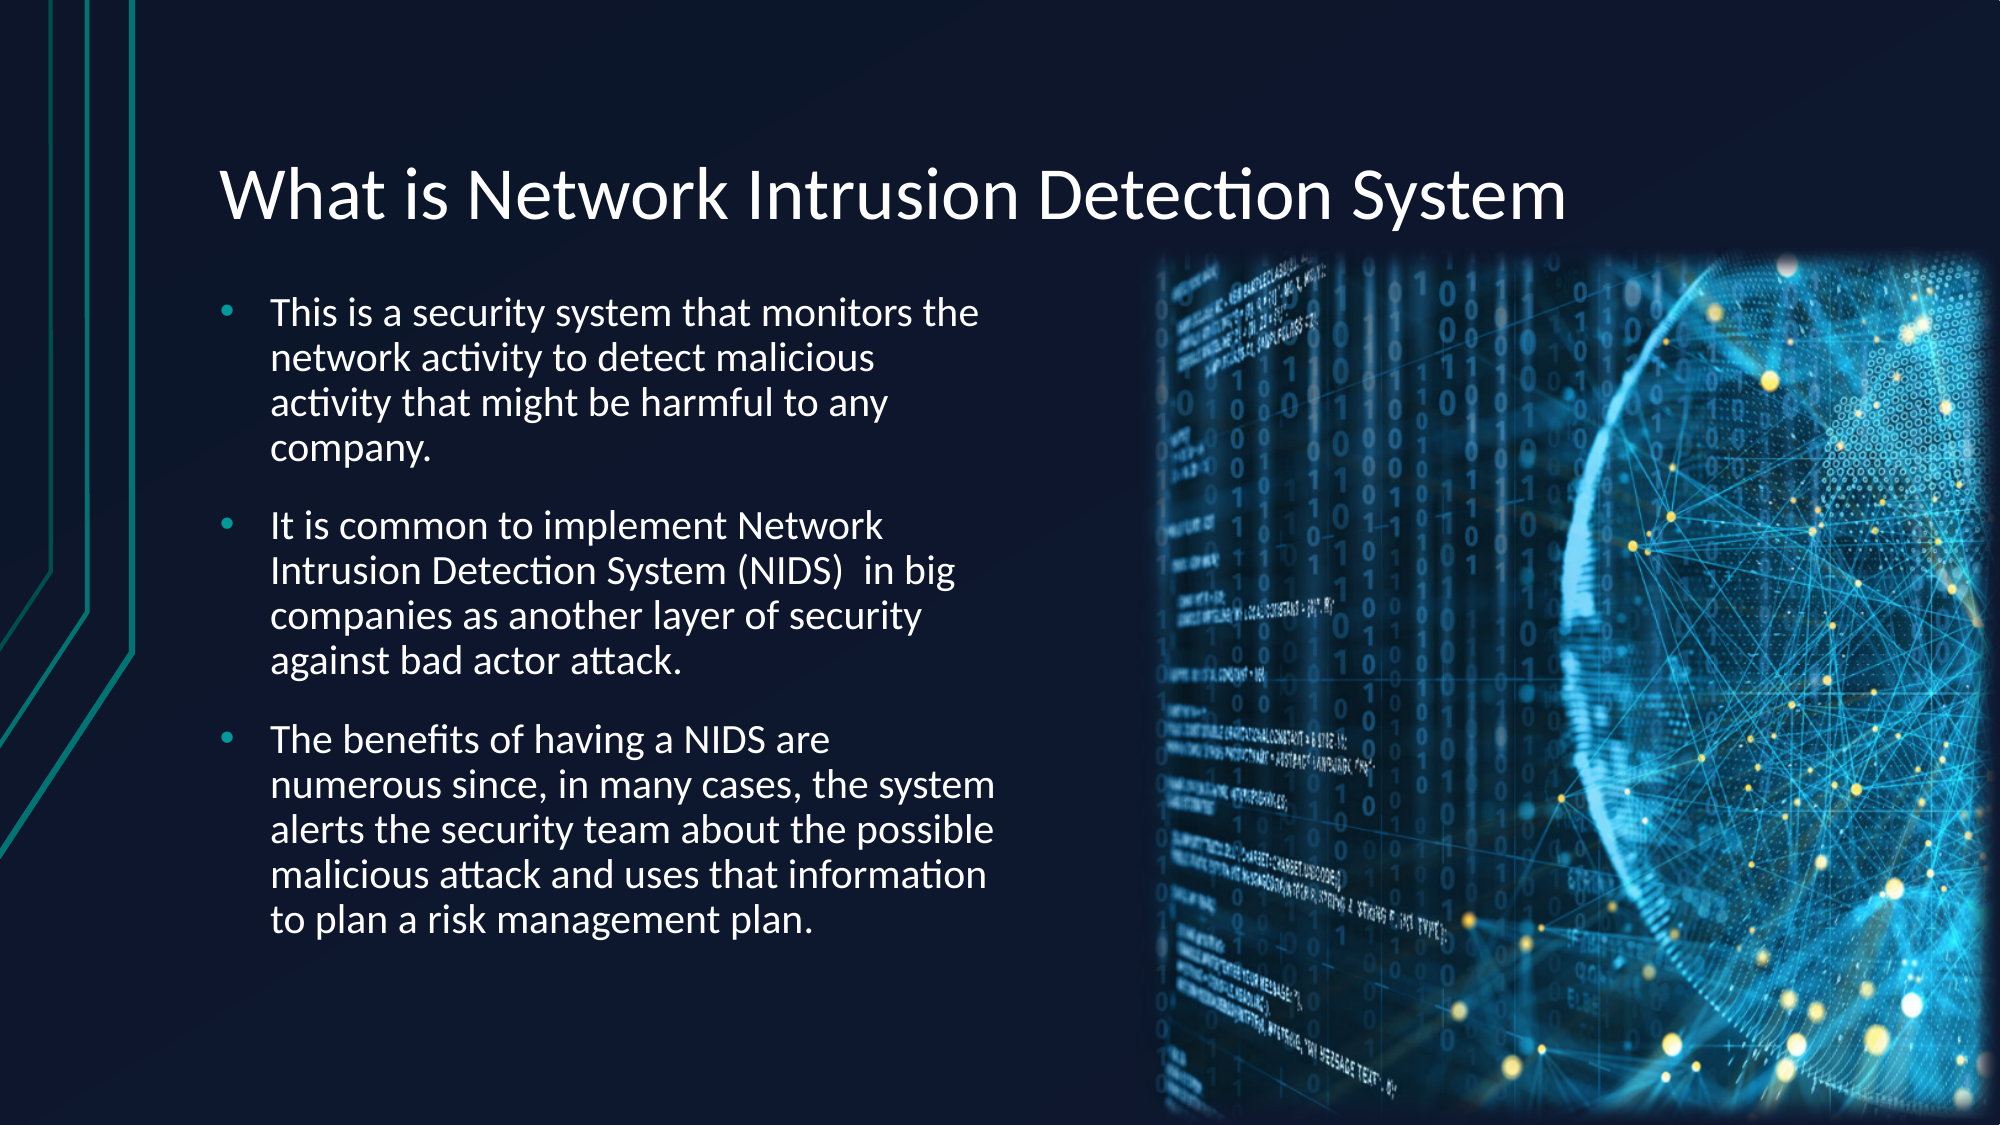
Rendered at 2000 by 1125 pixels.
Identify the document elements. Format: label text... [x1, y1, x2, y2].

list This is a security system that monitors the network activity to detect malicious activity that might be harmful to any company. It is common to implement Network Intrusion Detection System (NIDS) in big companies as another layer of security against bad actor attack. The benefits of having a NIDS are numerous since, in many cases, the system alerts the security team about the possible malicious attack and uses that information to plan a risk management plan. [199, 279, 1025, 1063]
picture [1136, 245, 2000, 1125]
title What is Network Intrusion Detection System [199, 45, 1900, 246]
